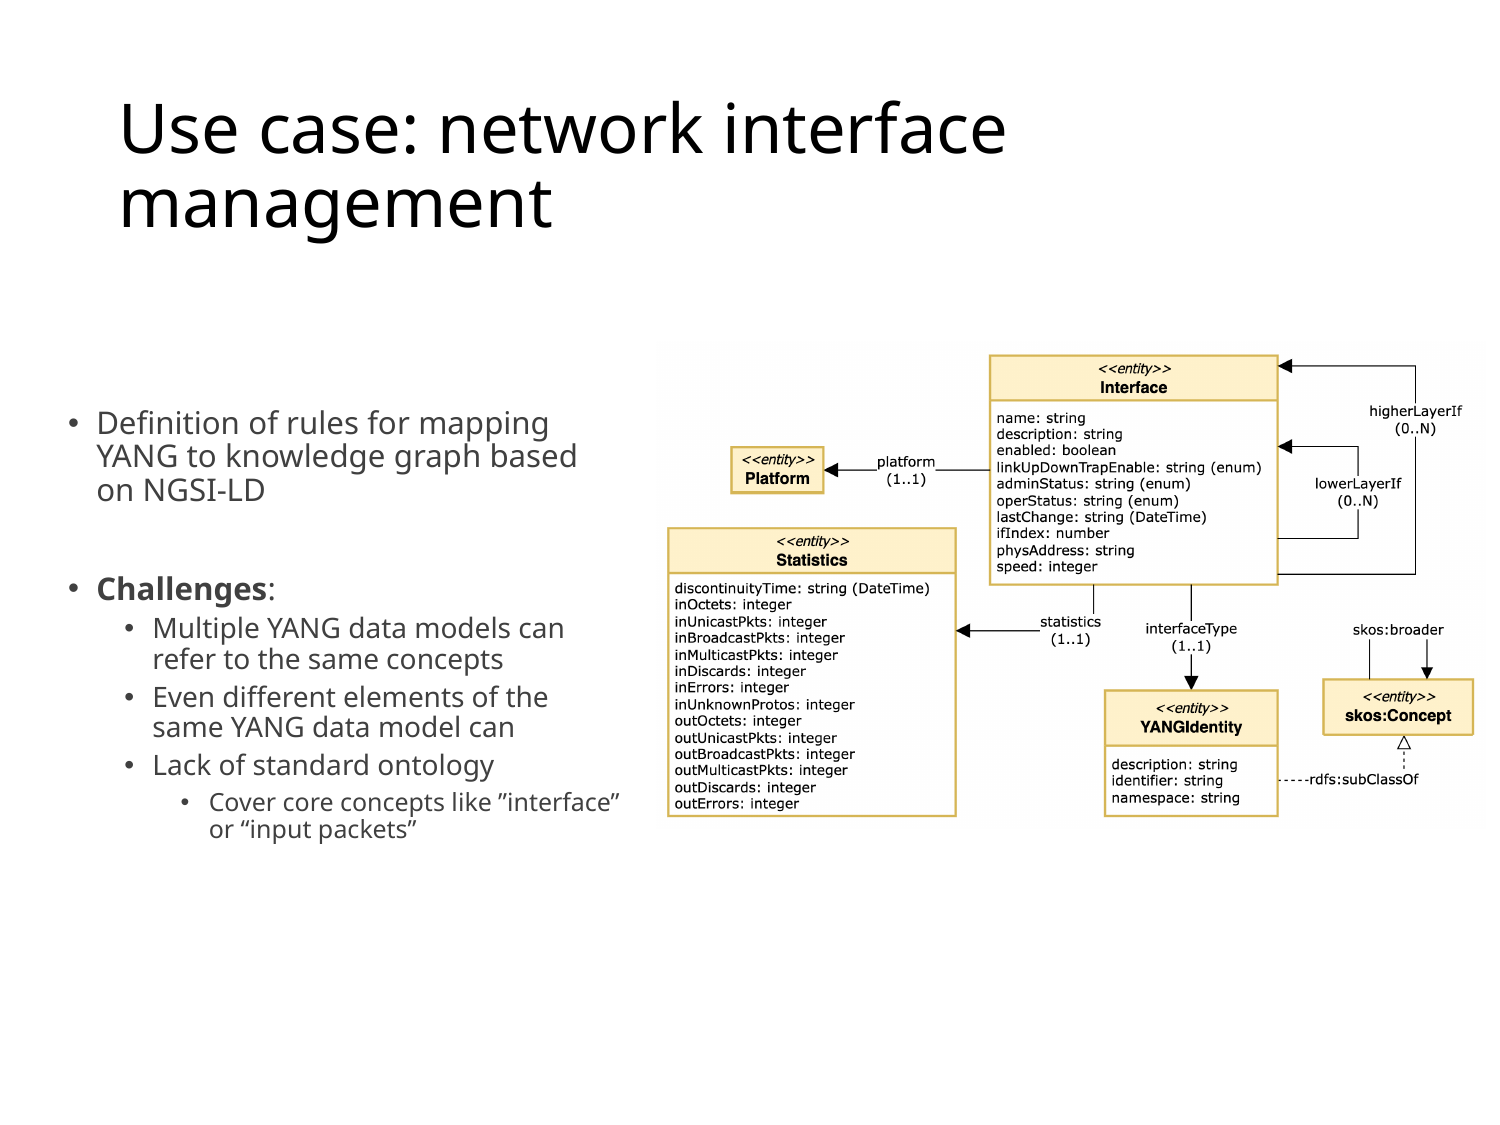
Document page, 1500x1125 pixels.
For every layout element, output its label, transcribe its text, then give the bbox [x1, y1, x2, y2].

picture [655, 341, 1486, 830]
list Definition of rules for mapping YANG to knowledge graph based on NGSI-LD Challenges: Multiple YANG data models can refer to the same concepts Even different elements of the same YANG data model can Lack of standard ontology Cover core concepts like ”interface” or “input packets” [53, 297, 637, 874]
title Use case: network interface management [103, 59, 1397, 278]
